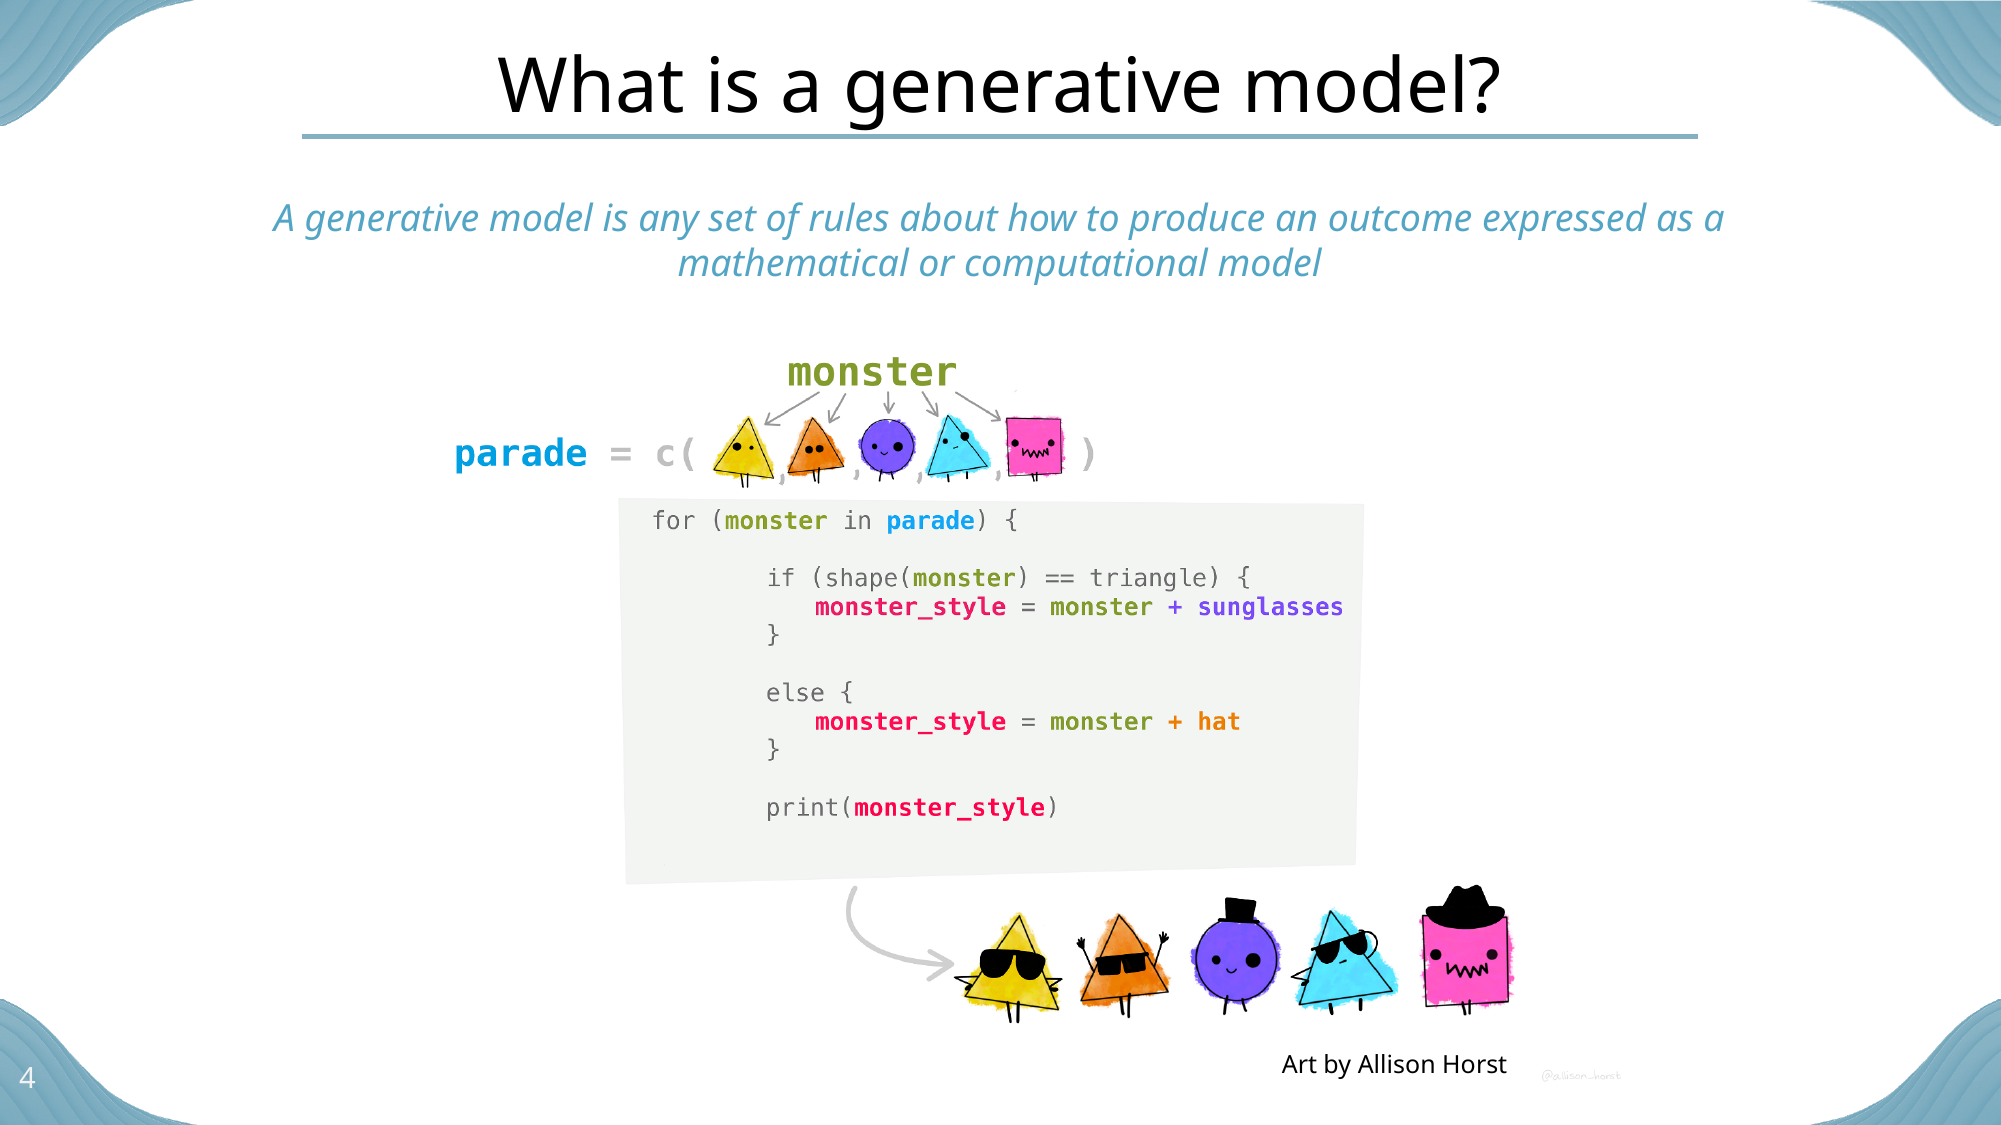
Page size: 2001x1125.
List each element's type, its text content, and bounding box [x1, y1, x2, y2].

title What is a generative model? [0, 38, 2000, 137]
text_box A generative model is any set of rules about how to produce an outcome expressed as a mathematical or computational model [249, 186, 1751, 337]
picture [360, 314, 1629, 1087]
